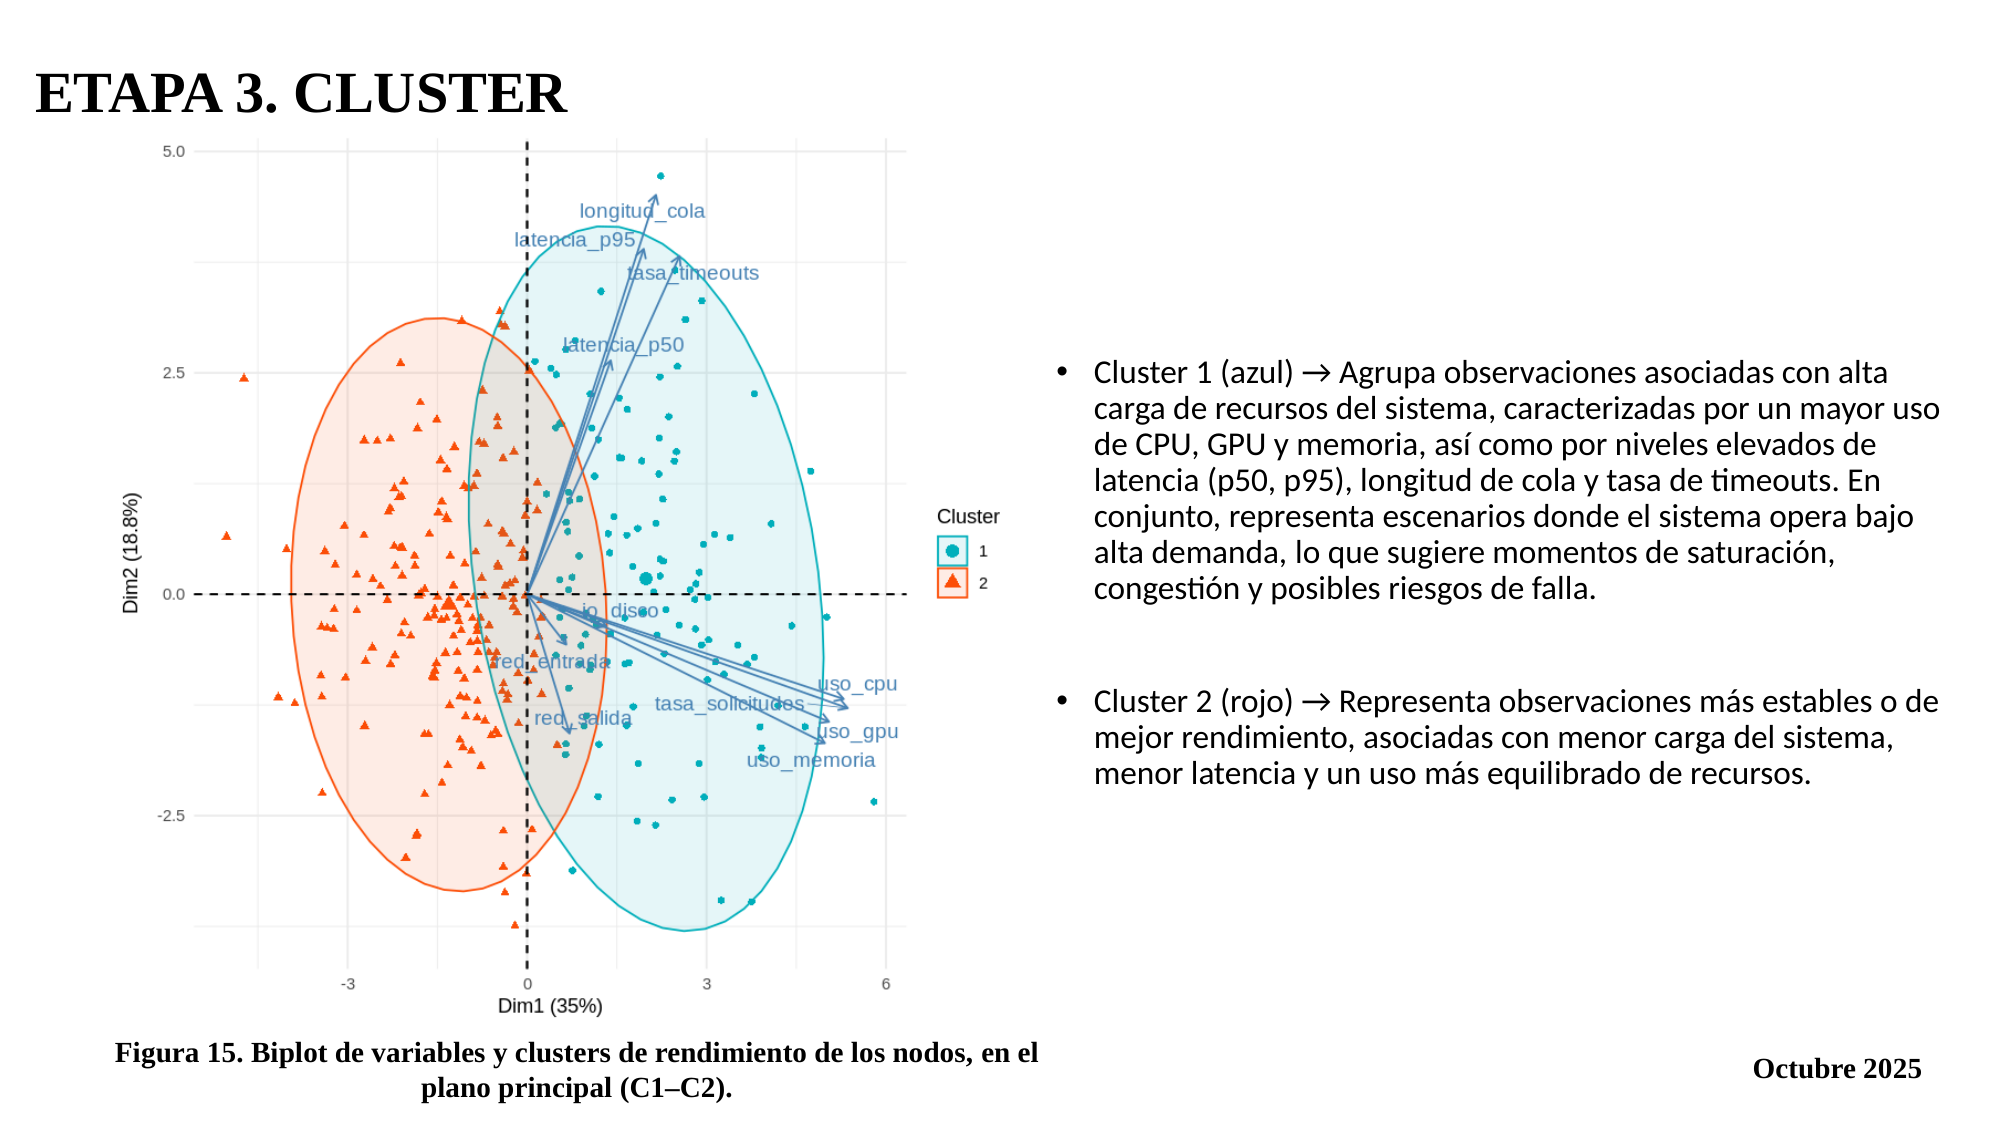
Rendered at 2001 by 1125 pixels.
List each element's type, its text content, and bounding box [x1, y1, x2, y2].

list Cluster 1 (azul) → Agrupa observaciones asociadas con alta carga de recursos del sistema, caracterizadas por un mayor uso de CPU, GPU y memoria, así como por niveles elevados de latencia (p50, p95), longitud de cola y tasa de timeouts. En conjunto, representa escenarios donde el sistema opera bajo alta demanda, lo que sugiere momentos de saturación, congestión y posibles riesgos de falla. Cluster 2 (rojo) → Representa observaciones más estables o de mejor rendimiento, asociadas con menor carga del sistema, menor latencia y un uso más equilibrado de recursos. [1042, 281, 1967, 854]
picture [113, 131, 1042, 1027]
text_box Figura 15. Biplot de variables y clusters de rendimiento de los nodos, en el plano principal (C1–C2). [50, 1025, 1103, 1111]
text_box Octubre 2025 [1657, 1042, 2000, 1093]
title ETAPA 3. CLUSTER [20, 32, 640, 156]
